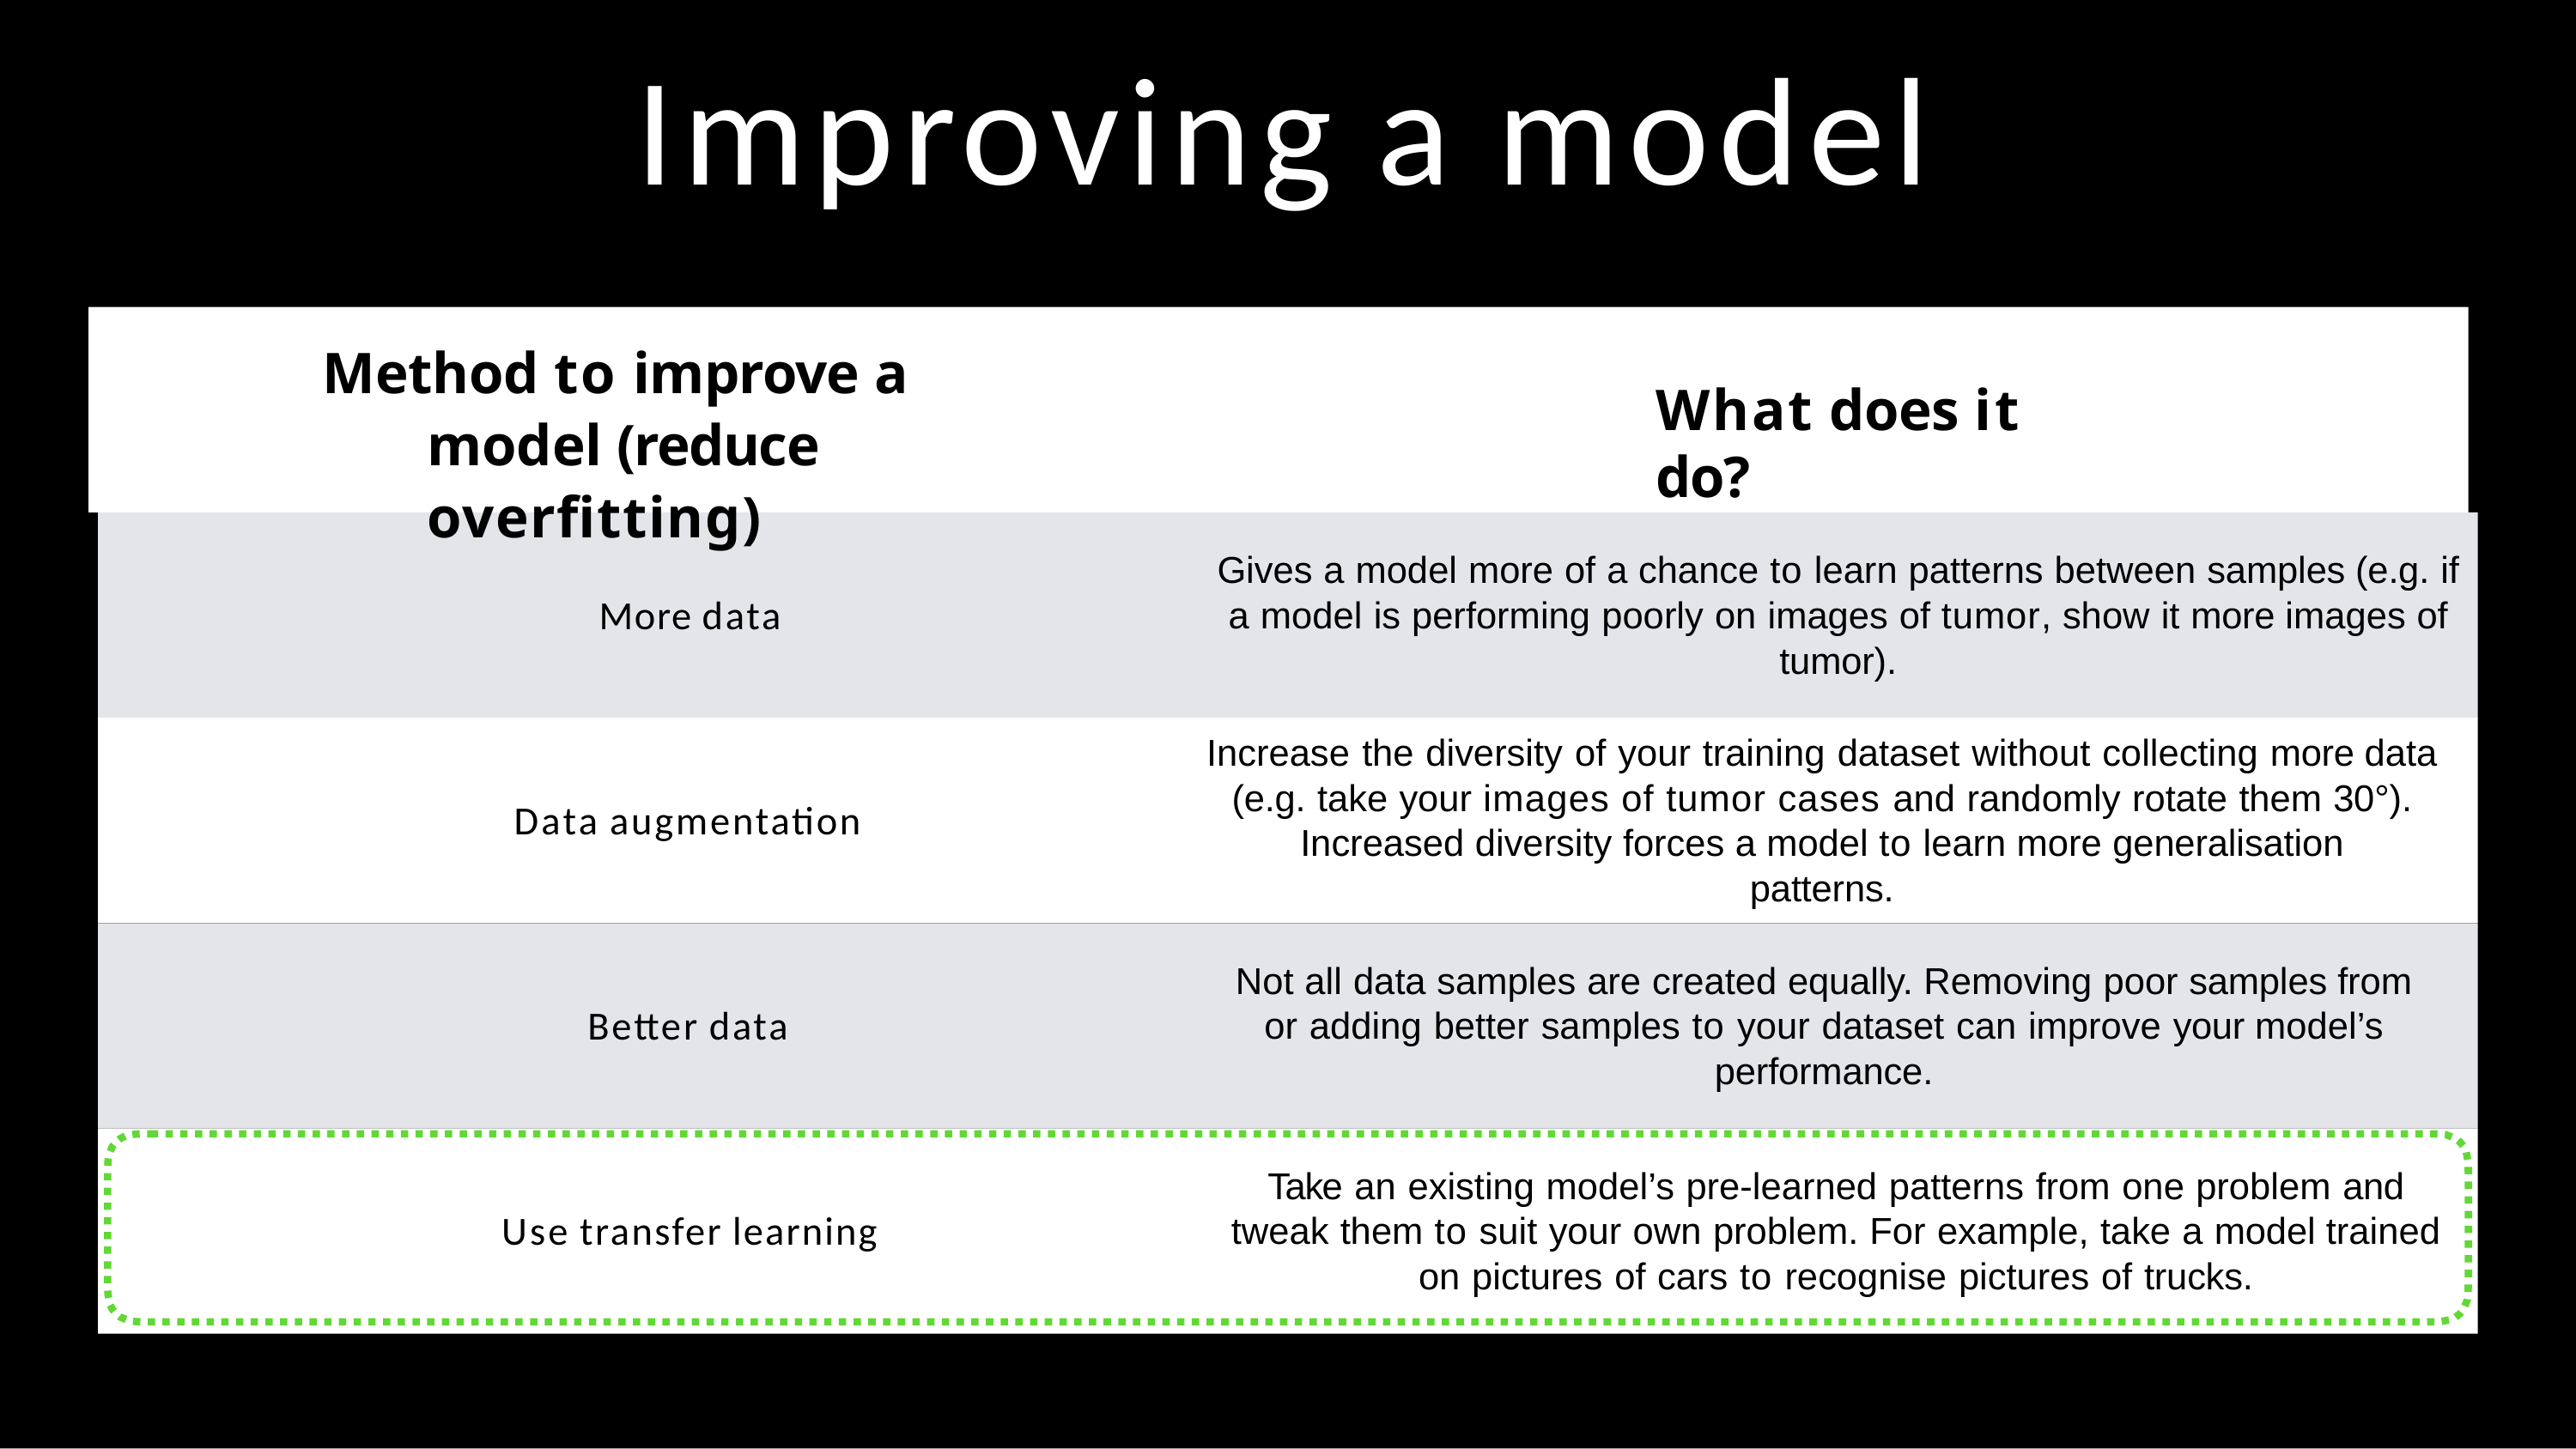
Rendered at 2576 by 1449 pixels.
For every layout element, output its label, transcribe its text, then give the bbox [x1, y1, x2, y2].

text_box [88, 306, 2478, 1334]
title Improving a model [39, 0, 2304, 273]
